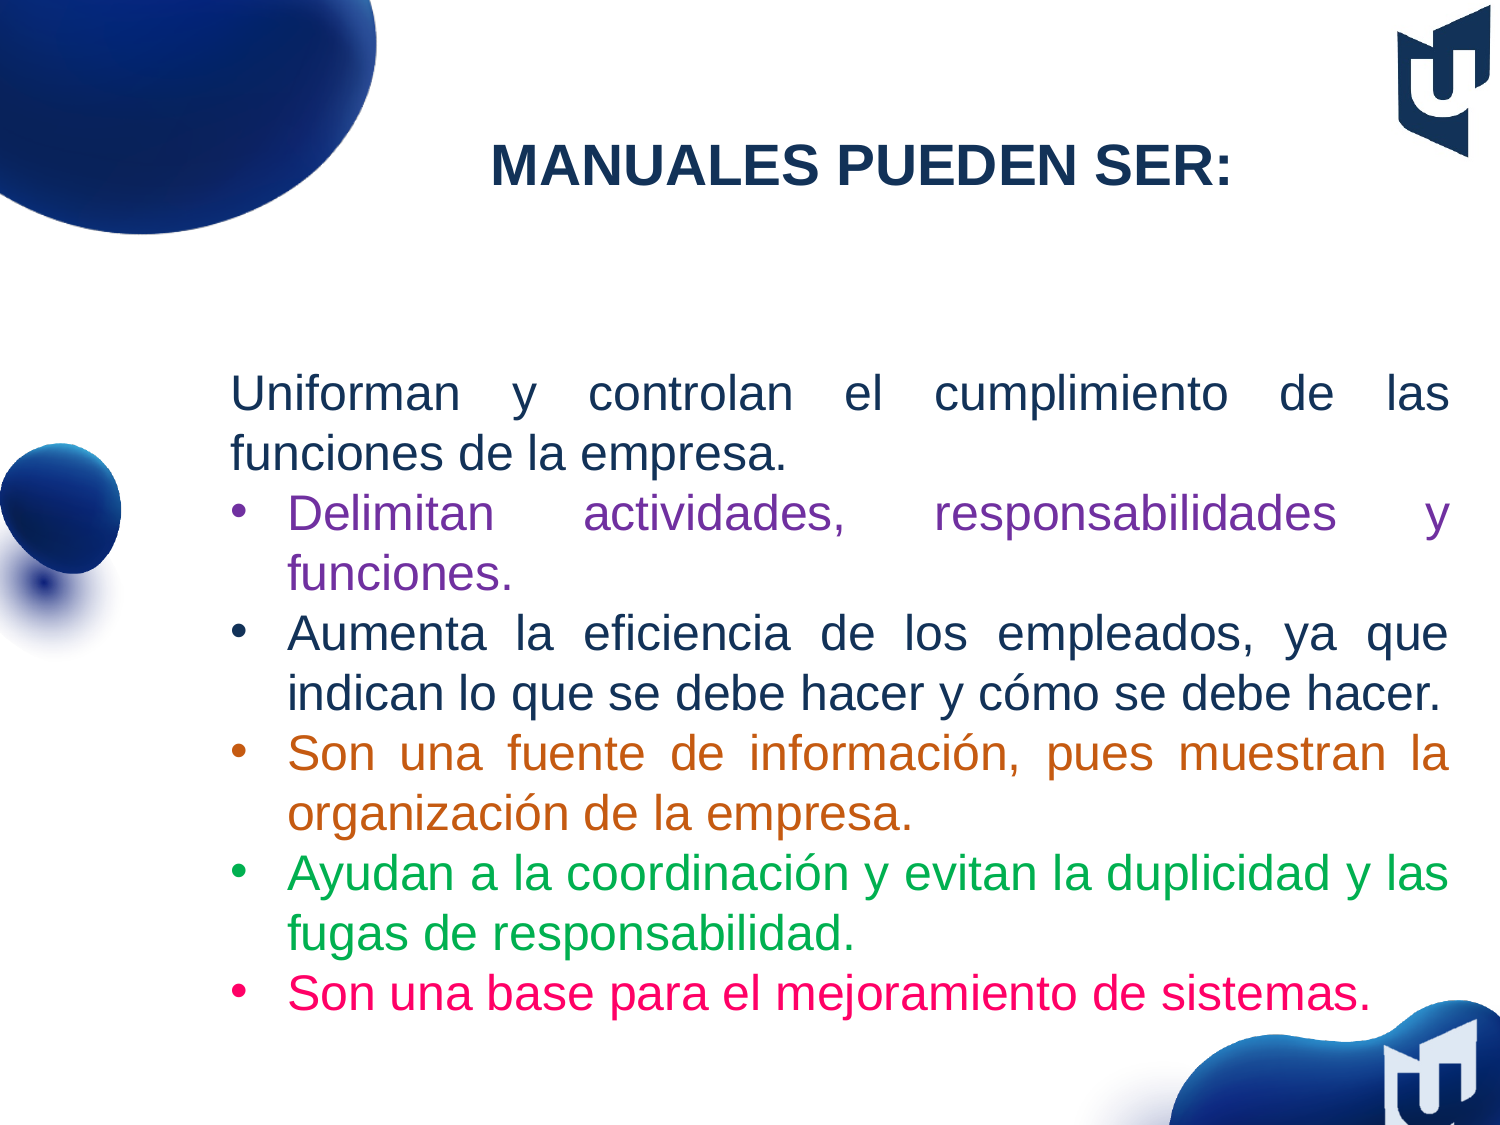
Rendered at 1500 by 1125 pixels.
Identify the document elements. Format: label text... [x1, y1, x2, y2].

text_box MANUALES PUEDEN SER: [398, 119, 1353, 205]
text_box Uniforman y controlan el cumplimiento de las funciones de la empresa. Delimitan actividades, responsabilidades y funciones. Aumenta la eficiencia de los empleados, ya que indican lo que se debe hacer y cómo se debe hacer. Son una fuente de información, pues muestran la organización de la empresa. Ayudan a la coordinación y evitan la duplicidad y las fugas de responsabilidad. Son una base para el mejoramiento de sistemas. [215, 352, 1466, 1028]
picture [0, 0, 473, 378]
picture [1053, 971, 1500, 1125]
picture [0, 402, 168, 695]
picture [1386, 0, 1500, 162]
